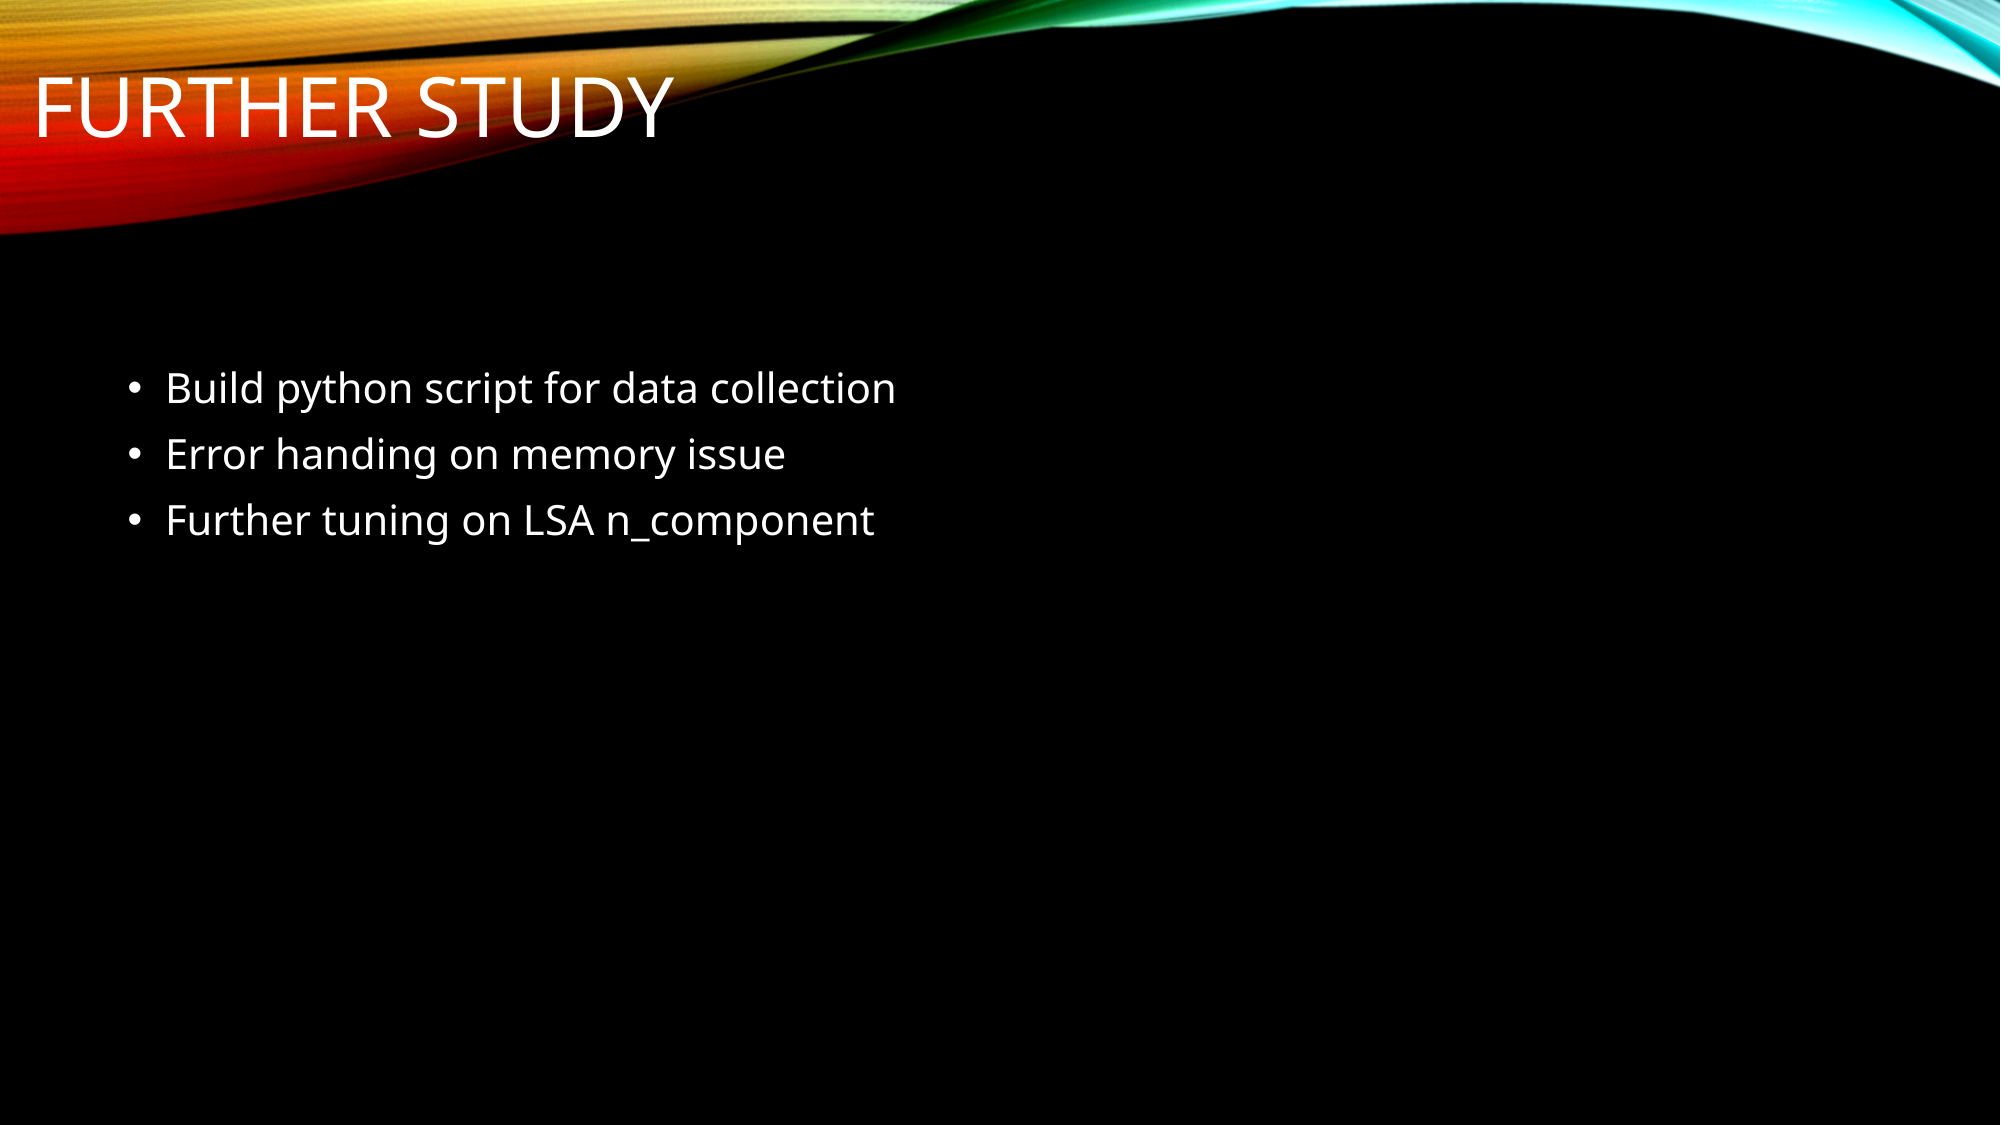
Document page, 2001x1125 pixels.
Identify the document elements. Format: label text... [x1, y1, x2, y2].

list Build python script for data collection Error handing on memory issue Further tuning on LSA n_component [112, 360, 1888, 1021]
title Further study [16, 23, 1541, 197]
picture [0, 0, 2000, 237]
